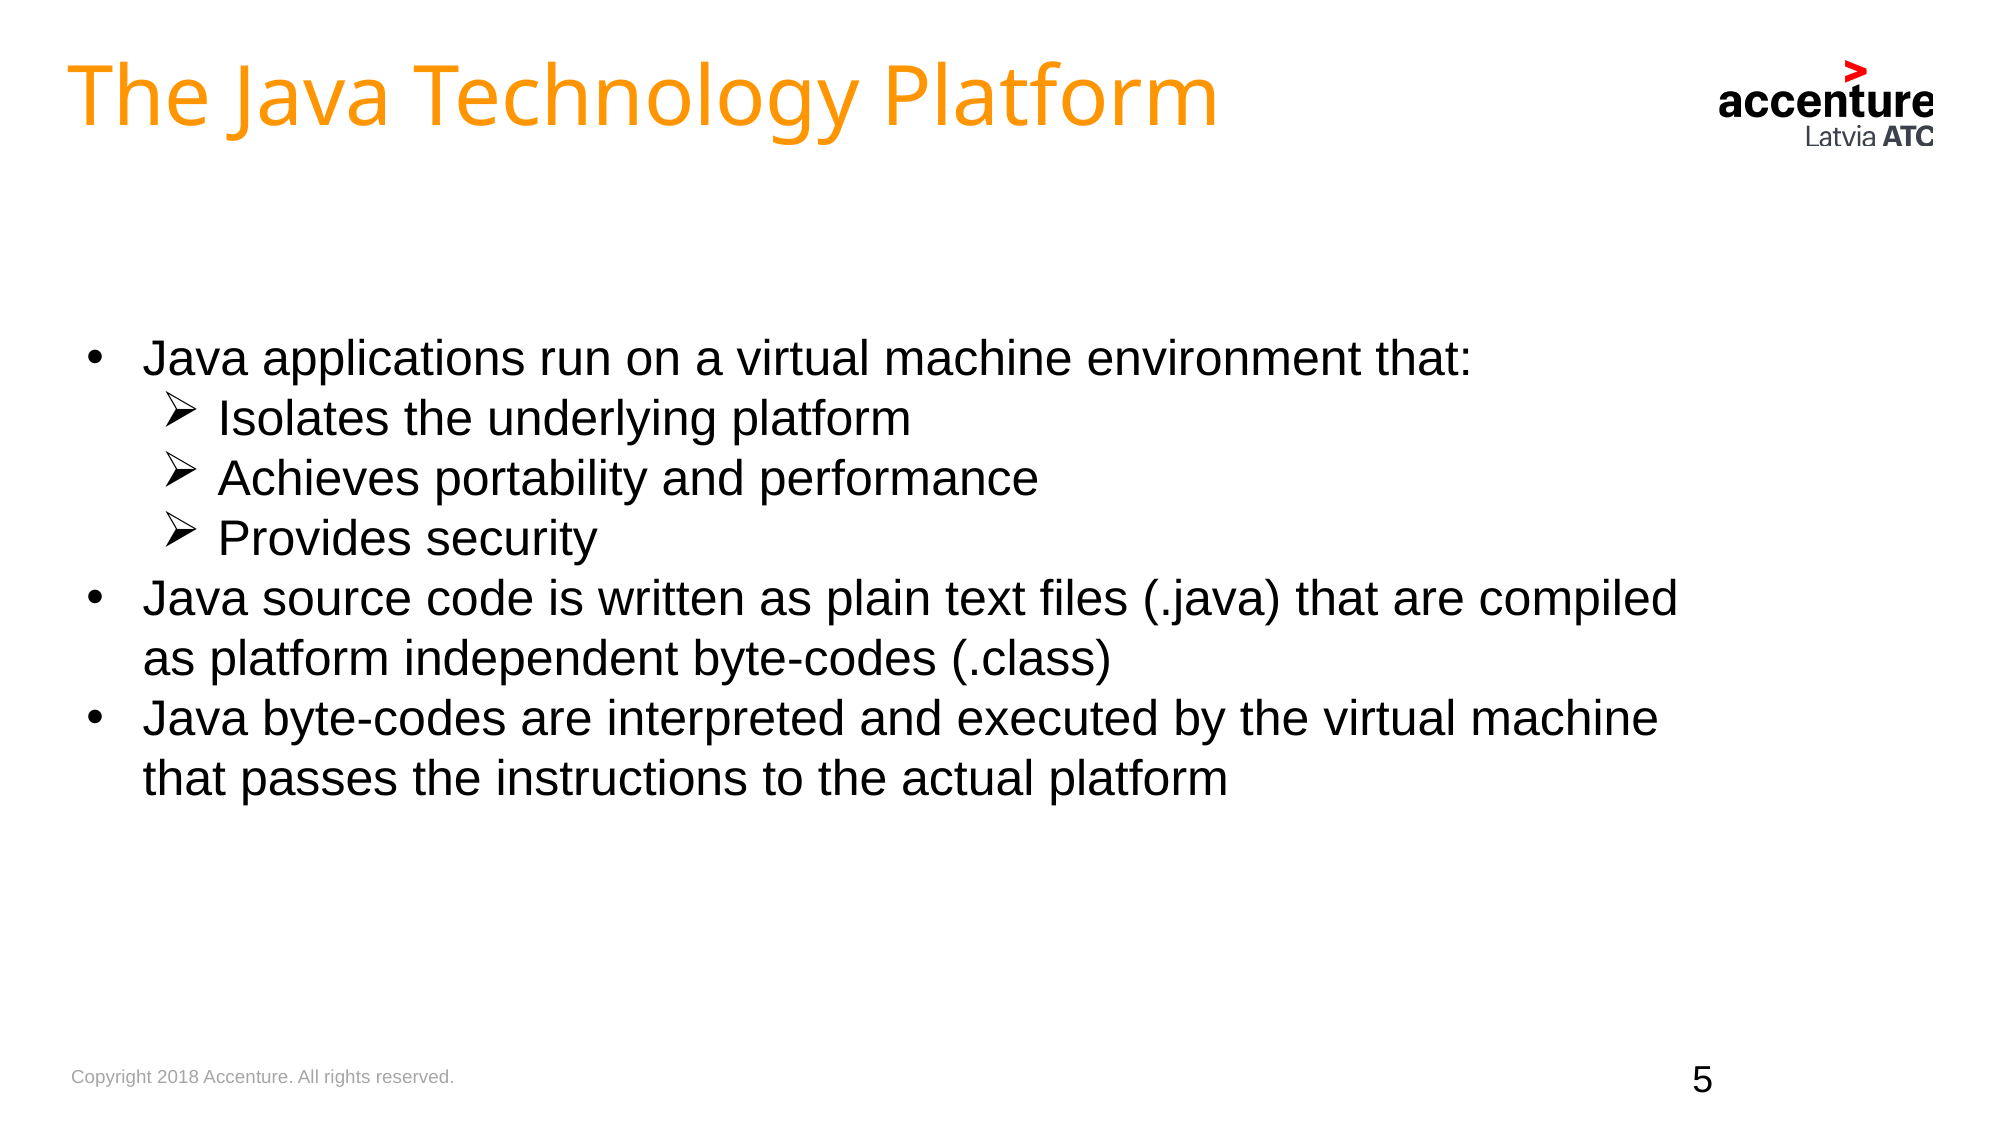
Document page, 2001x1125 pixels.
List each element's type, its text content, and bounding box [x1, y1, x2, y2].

text_box 5 [1449, 1062, 1728, 1107]
list Java applications run on a virtual machine environment that: Isolates the underlying platform Achieves portability and performance Provides security Java source code is written as plain text files (.java) that are compiled as platform independent byte-codes (.class) Java byte-codes are interpreted and executed by the virtual machine that passes the instructions to the actual platform [71, 318, 1728, 993]
title The Java Technology Platform [67, 61, 1536, 226]
